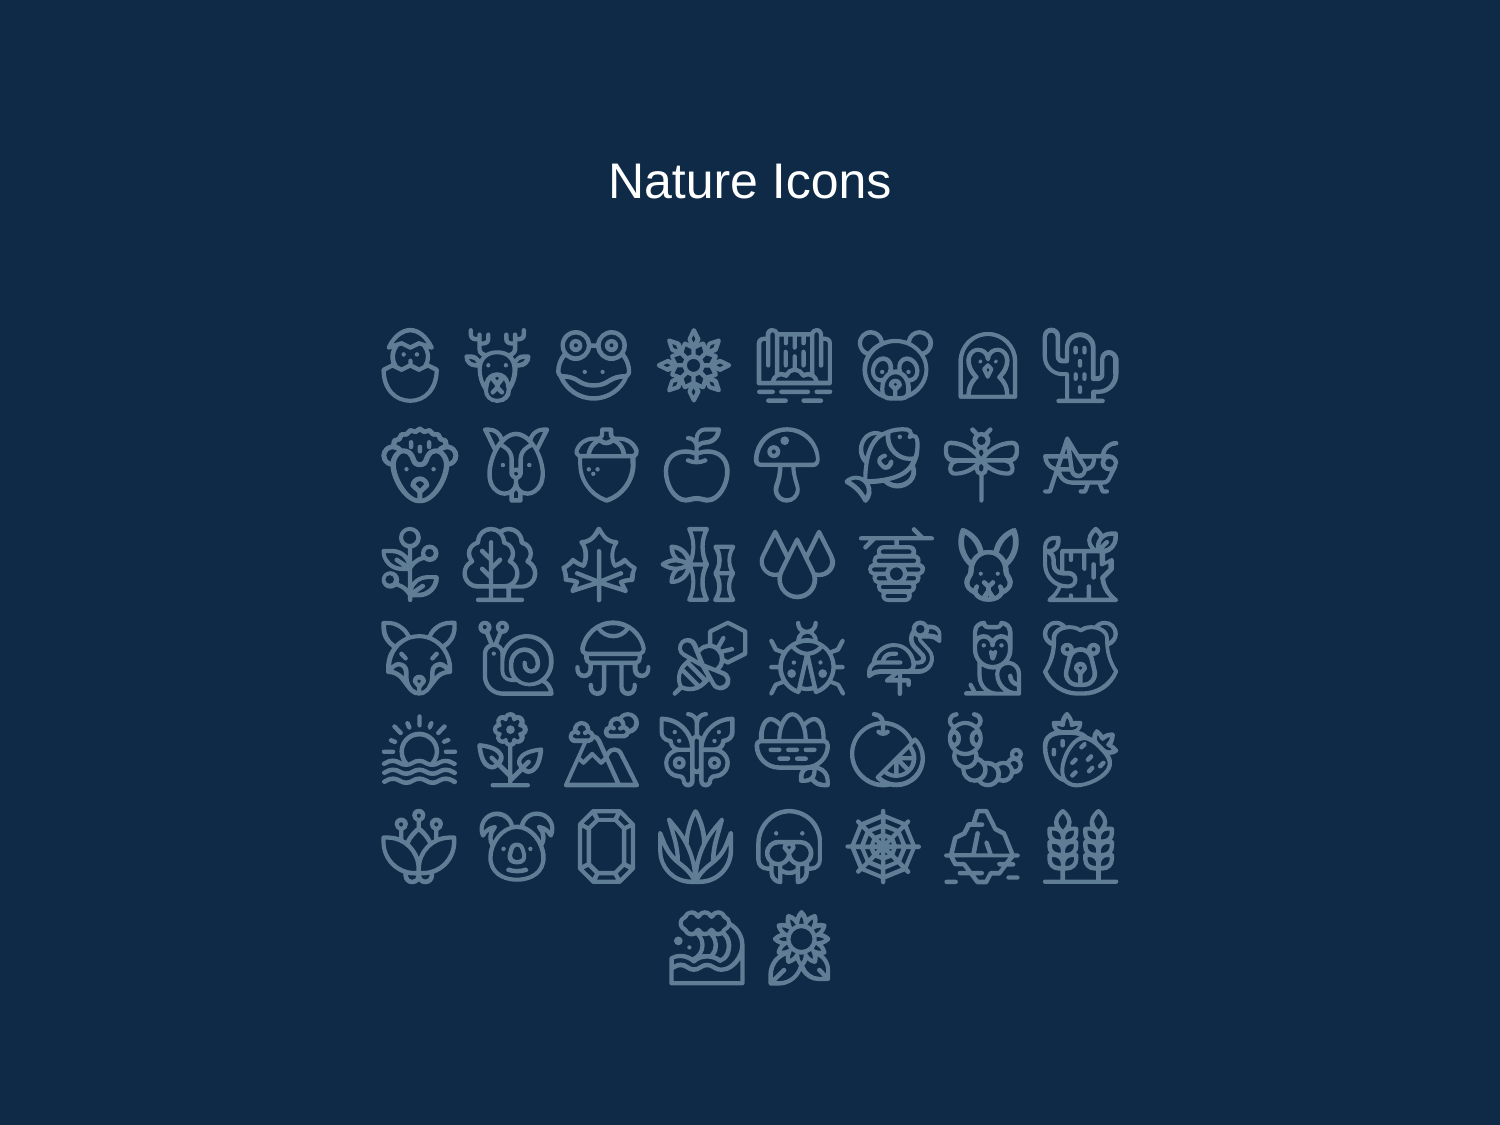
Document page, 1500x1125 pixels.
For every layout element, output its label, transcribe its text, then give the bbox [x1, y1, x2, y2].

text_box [659, 711, 735, 788]
text_box [663, 427, 730, 503]
text_box [1042, 809, 1119, 884]
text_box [669, 909, 745, 986]
text_box [561, 526, 637, 603]
text_box [849, 712, 926, 788]
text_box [753, 426, 821, 504]
text_box [1043, 436, 1119, 494]
text_box [577, 809, 636, 884]
text_box [943, 427, 1019, 503]
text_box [381, 327, 440, 404]
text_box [957, 527, 1020, 602]
text_box [672, 620, 748, 696]
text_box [768, 620, 846, 696]
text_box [464, 327, 531, 404]
text_box [947, 712, 1023, 788]
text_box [754, 711, 831, 788]
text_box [943, 808, 1021, 885]
text_box [768, 910, 831, 986]
text_box [845, 808, 921, 885]
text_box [1042, 711, 1119, 788]
text_box [858, 527, 935, 603]
text_box [381, 808, 457, 885]
text_box [381, 526, 439, 603]
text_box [478, 620, 554, 697]
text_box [381, 714, 458, 786]
title Nature Icons [171, 133, 1328, 239]
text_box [381, 620, 457, 696]
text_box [843, 426, 921, 504]
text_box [756, 327, 833, 404]
text_box [575, 620, 651, 697]
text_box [755, 808, 823, 885]
text_box [759, 529, 836, 600]
text_box [462, 526, 538, 603]
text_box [958, 331, 1018, 399]
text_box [482, 427, 550, 503]
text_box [1042, 526, 1119, 603]
text_box [656, 328, 732, 403]
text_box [1042, 620, 1119, 696]
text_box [573, 427, 640, 503]
text_box [867, 620, 942, 697]
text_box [563, 711, 640, 788]
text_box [660, 526, 737, 603]
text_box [479, 811, 555, 883]
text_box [555, 329, 632, 401]
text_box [477, 711, 544, 788]
text_box [658, 809, 734, 885]
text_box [381, 426, 459, 504]
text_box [857, 329, 934, 401]
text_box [1042, 327, 1119, 404]
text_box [963, 620, 1022, 696]
